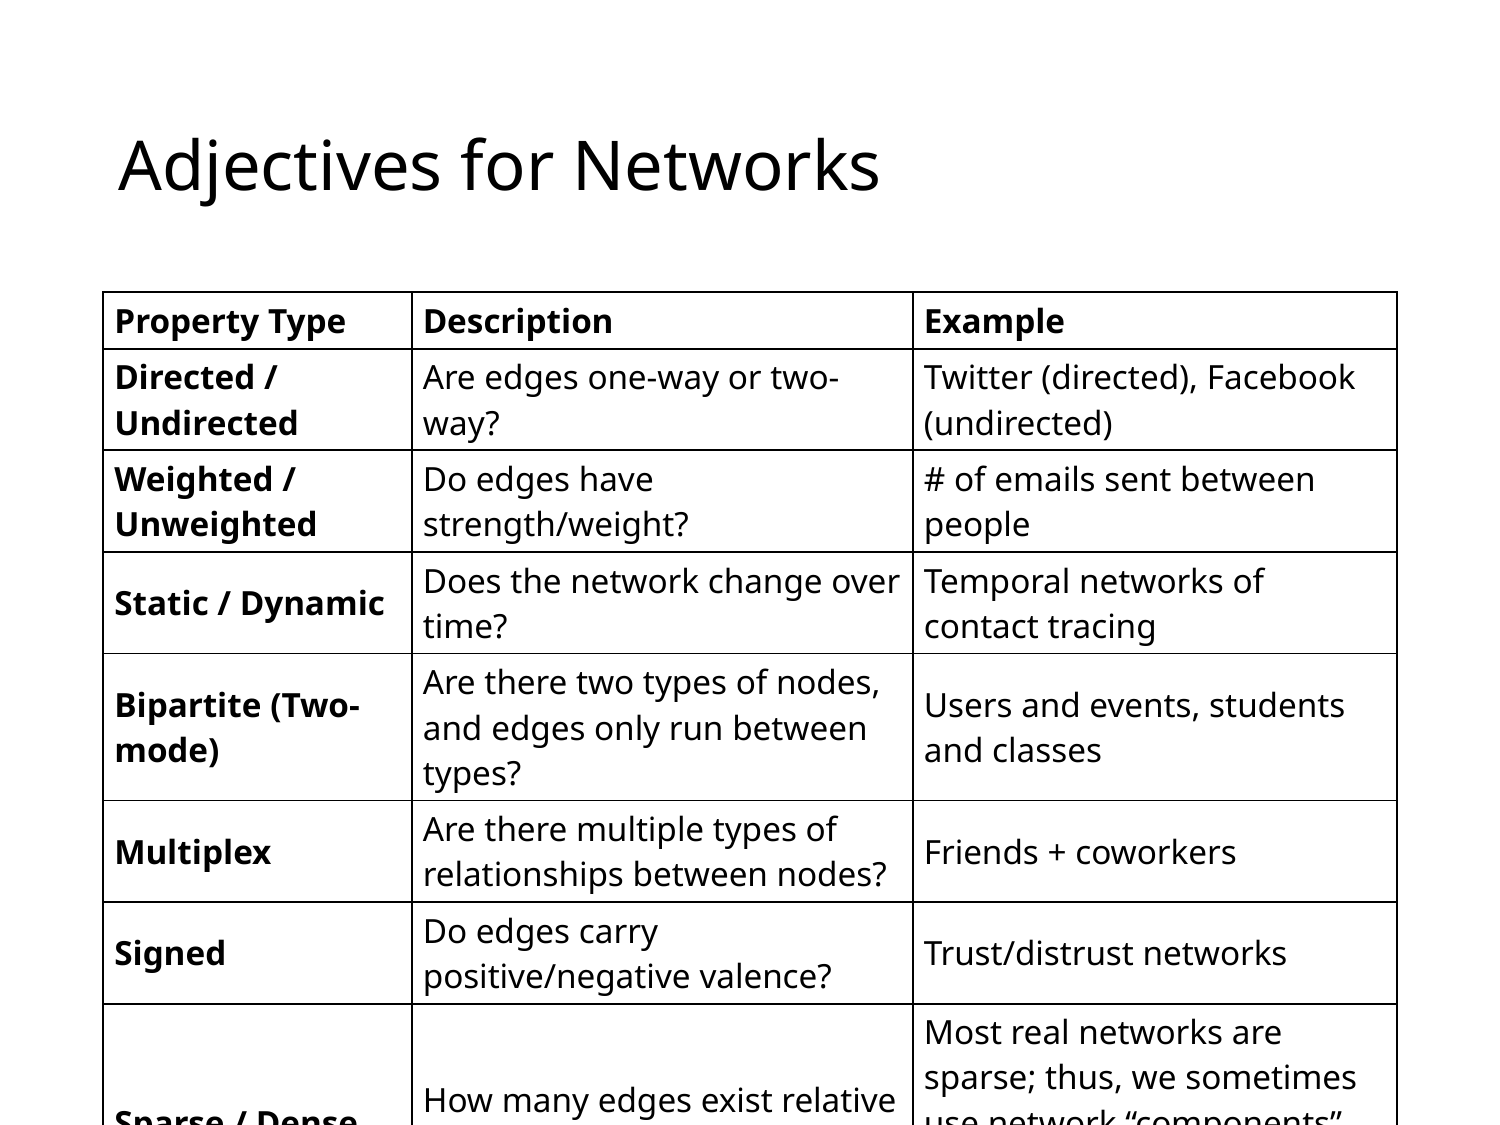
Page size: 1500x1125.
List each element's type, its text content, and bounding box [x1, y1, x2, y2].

table_cell How many edges exist relative to possible? [413, 1005, 912, 1125]
table_cell Are edges one-way or two-way? [413, 350, 912, 449]
table_cell Weighted / Unweighted [104, 451, 411, 551]
table_cell Do edges carry positive/negative valence? [413, 903, 912, 1003]
title Adjectives for Networks [103, 59, 1397, 278]
table_cell Do edges have strength/weight? [413, 451, 912, 551]
table_cell Static / Dynamic [104, 553, 411, 653]
table_cell Are there multiple types of relationships between nodes? [413, 801, 912, 901]
table_cell Does the network change over time? [413, 553, 912, 653]
table_cell Multiplex [104, 801, 411, 901]
table_header Example [914, 293, 1396, 348]
table_cell Most real networks are sparse; thus, we sometimes use network “components” (i.e., maximally connected subgraph) [914, 1005, 1396, 1125]
table_cell Temporal networks of contact tracing [914, 553, 1396, 653]
table_cell Friends + coworkers [914, 801, 1396, 901]
table_cell Are there two types of nodes, and edges only run between types? [413, 654, 912, 800]
table_cell Signed [104, 903, 411, 1003]
table_header Description [413, 293, 912, 348]
table_cell Trust/distrust networks [914, 903, 1396, 1003]
table_header Property Type [104, 293, 411, 348]
table_cell Twitter (directed), Facebook (undirected) [914, 350, 1396, 449]
table_cell Bipartite (Two-mode) [104, 654, 411, 800]
table_cell # of emails sent between people [914, 451, 1396, 551]
table_cell Users and events, students and classes [914, 654, 1396, 800]
table_cell Directed / Undirected [104, 350, 411, 449]
table_cell Sparse / Dense [104, 1005, 411, 1125]
